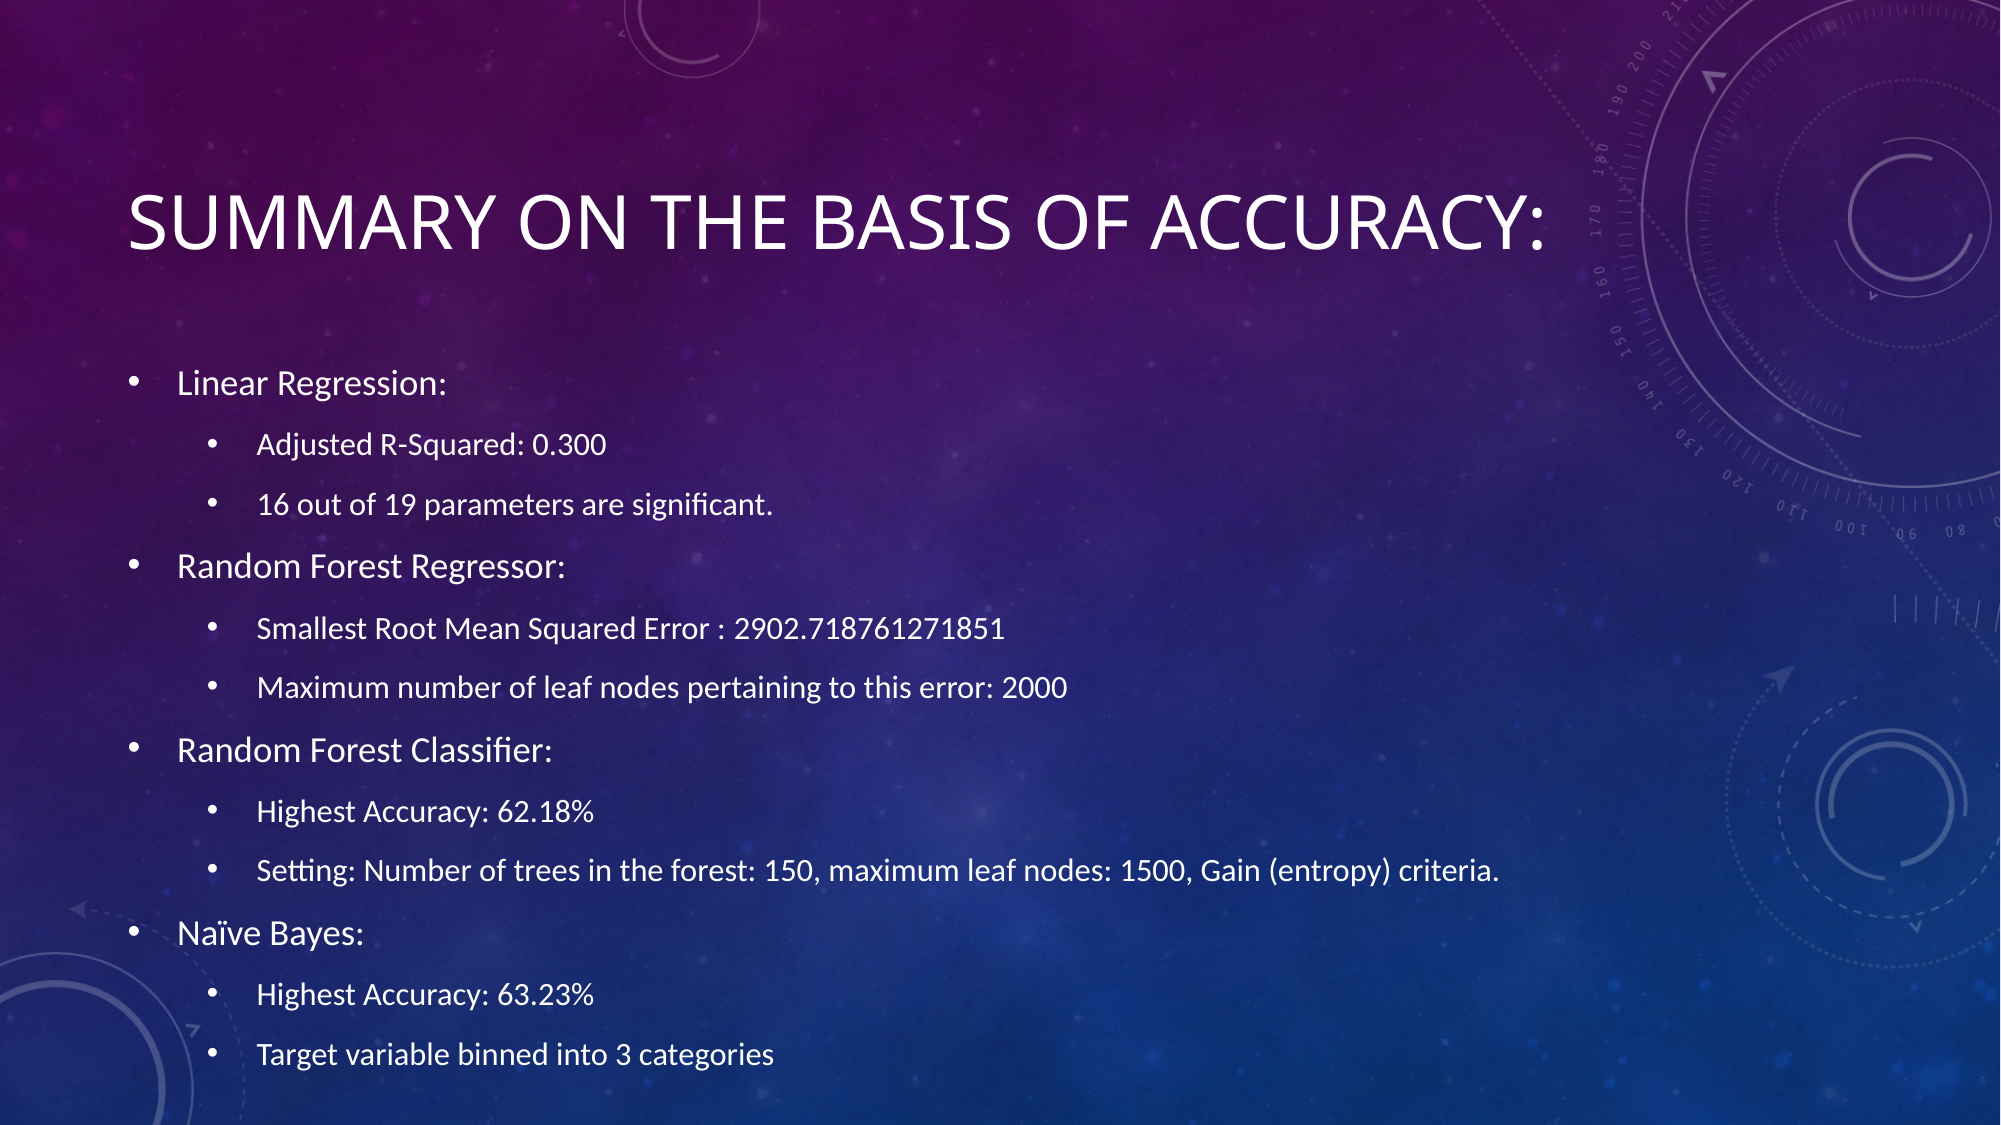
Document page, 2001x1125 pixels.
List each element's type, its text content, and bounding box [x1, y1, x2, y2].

picture [0, 0, 2001, 1125]
list Linear Regression: Adjusted R-Squared: 0.300 16 out of 19 parameters are significant. Random Forest Regressor: Smallest Root Mean Squared Error : 2902.718761271851 Maximum number of leaf nodes pertaining to this error: 2000 Random Forest Classifier: Highest Accuracy: 62.18% Setting: Number of trees in the forest: 150, maximum leaf nodes: 1500, Gain (entropy) criteria. Naïve Bayes: Highest Accuracy: 63.23% Target variable binned into 3 categories [112, 351, 1775, 1083]
title Summary on the basis of accuracy: [112, 99, 1775, 339]
